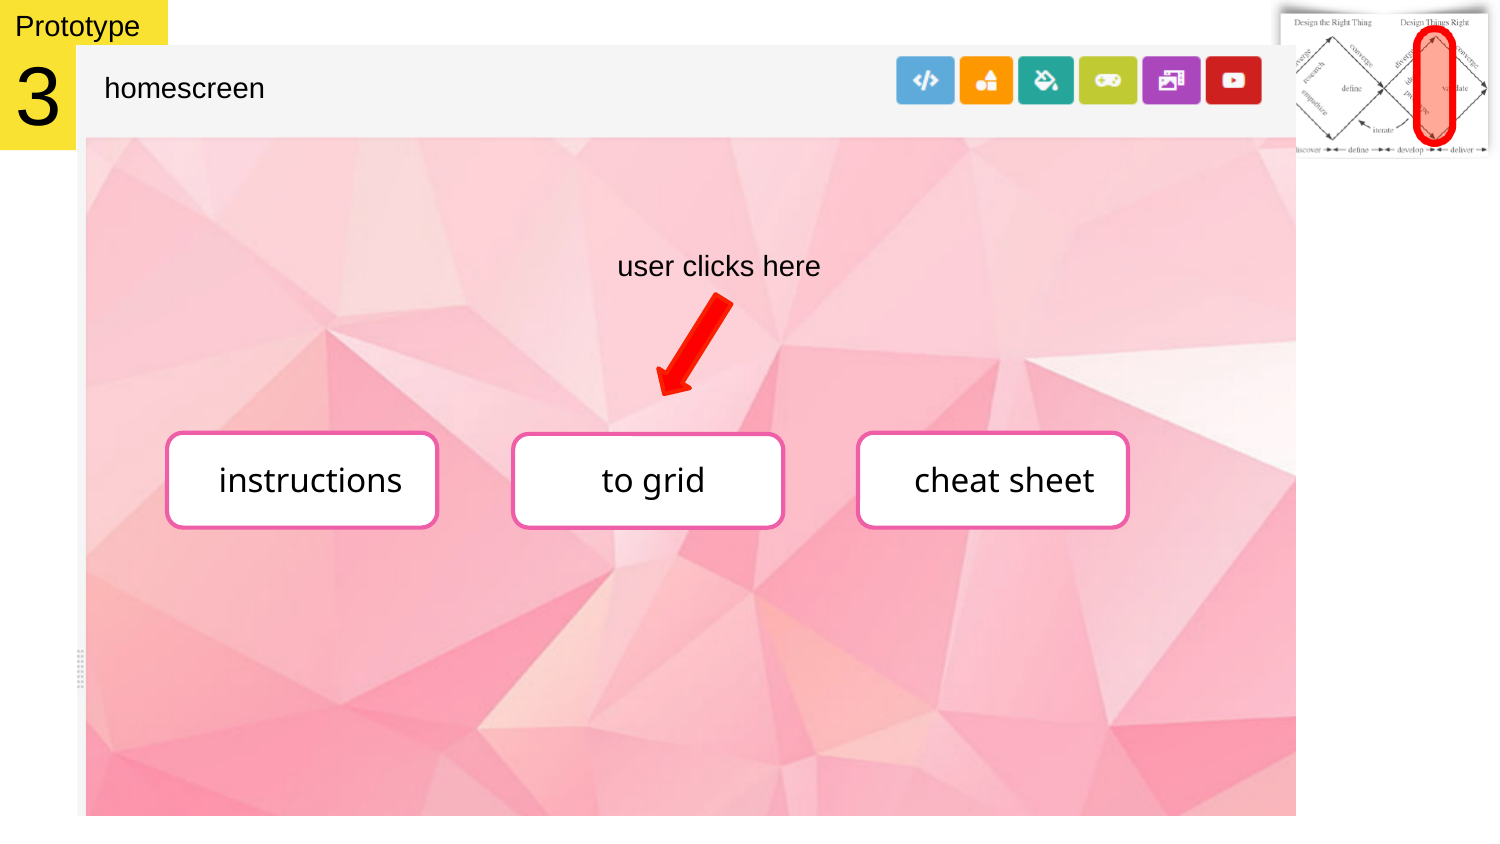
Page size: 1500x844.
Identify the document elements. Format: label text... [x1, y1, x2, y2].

text_box Prototype 3 [0, 0, 168, 151]
picture [76, 0, 1500, 816]
